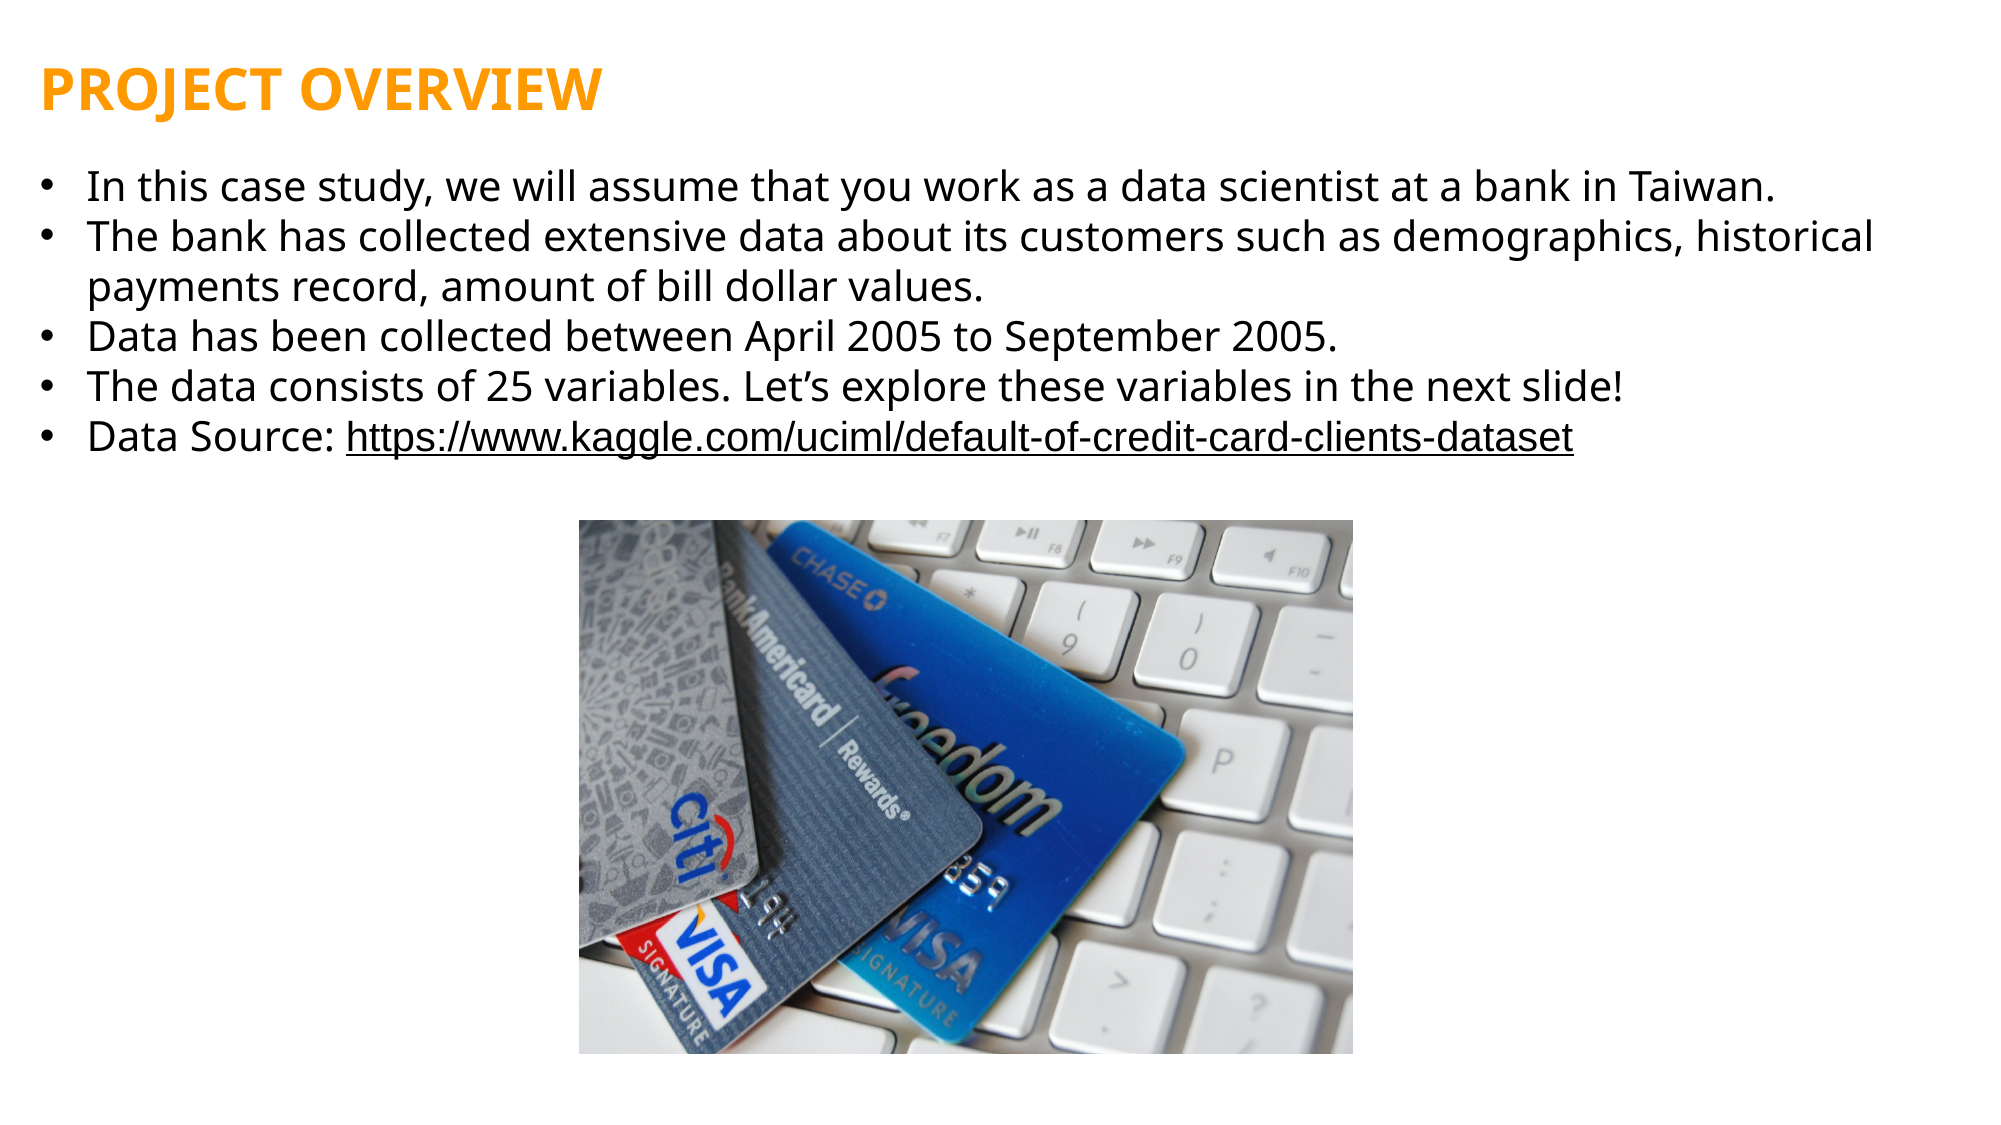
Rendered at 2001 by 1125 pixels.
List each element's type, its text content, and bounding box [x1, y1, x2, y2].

text_box PROJECT OVERVIEW [24, 44, 1723, 130]
picture [579, 520, 1353, 1054]
text_box In this case study, we will assume that you work as a data scientist at a bank in Taiwan. The bank has collected extensive data about its customers such as demographics, historical payments record, amount of bill dollar values. Data has been collected between April 2005 to September 2005. The data consists of 25 variables. Let’s explore these variables in the next slide! Data Source: https://www.kaggle.com/uciml/default-of-credit-card-clients-dataset [24, 152, 1944, 518]
